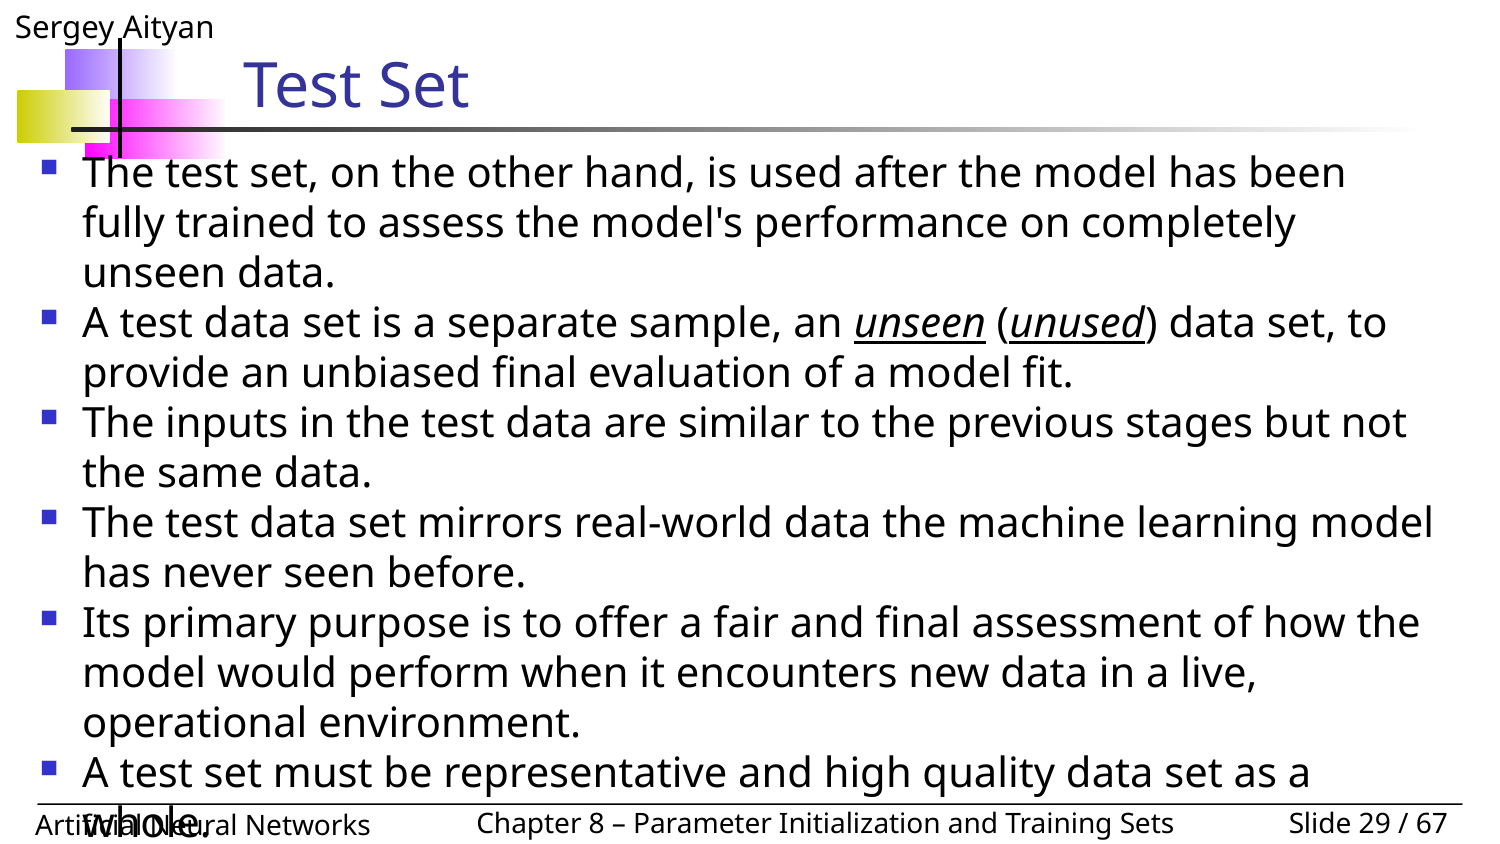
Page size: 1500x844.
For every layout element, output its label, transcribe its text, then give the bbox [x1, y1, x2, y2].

list The test set, on the other hand, is used after the model has been fully trained to assess the model's performance on completely unseen data. A test data set is a separate sample, an unseen (unused) data set, to provide an unbiased final evaluation of a model fit. The inputs in the test data are similar to the previous stages but not the same data. The test data set mirrors real-world data the machine learning model has never seen before. Its primary purpose is to offer a fair and final assessment of how the model would perform when it encounters new data in a live, operational environment. A test set must be representative and high quality data set as a whole. During this final evaluation, there is no adjustment of hyperparameters. [24, 138, 1450, 706]
title Test Set [228, 46, 1332, 128]
